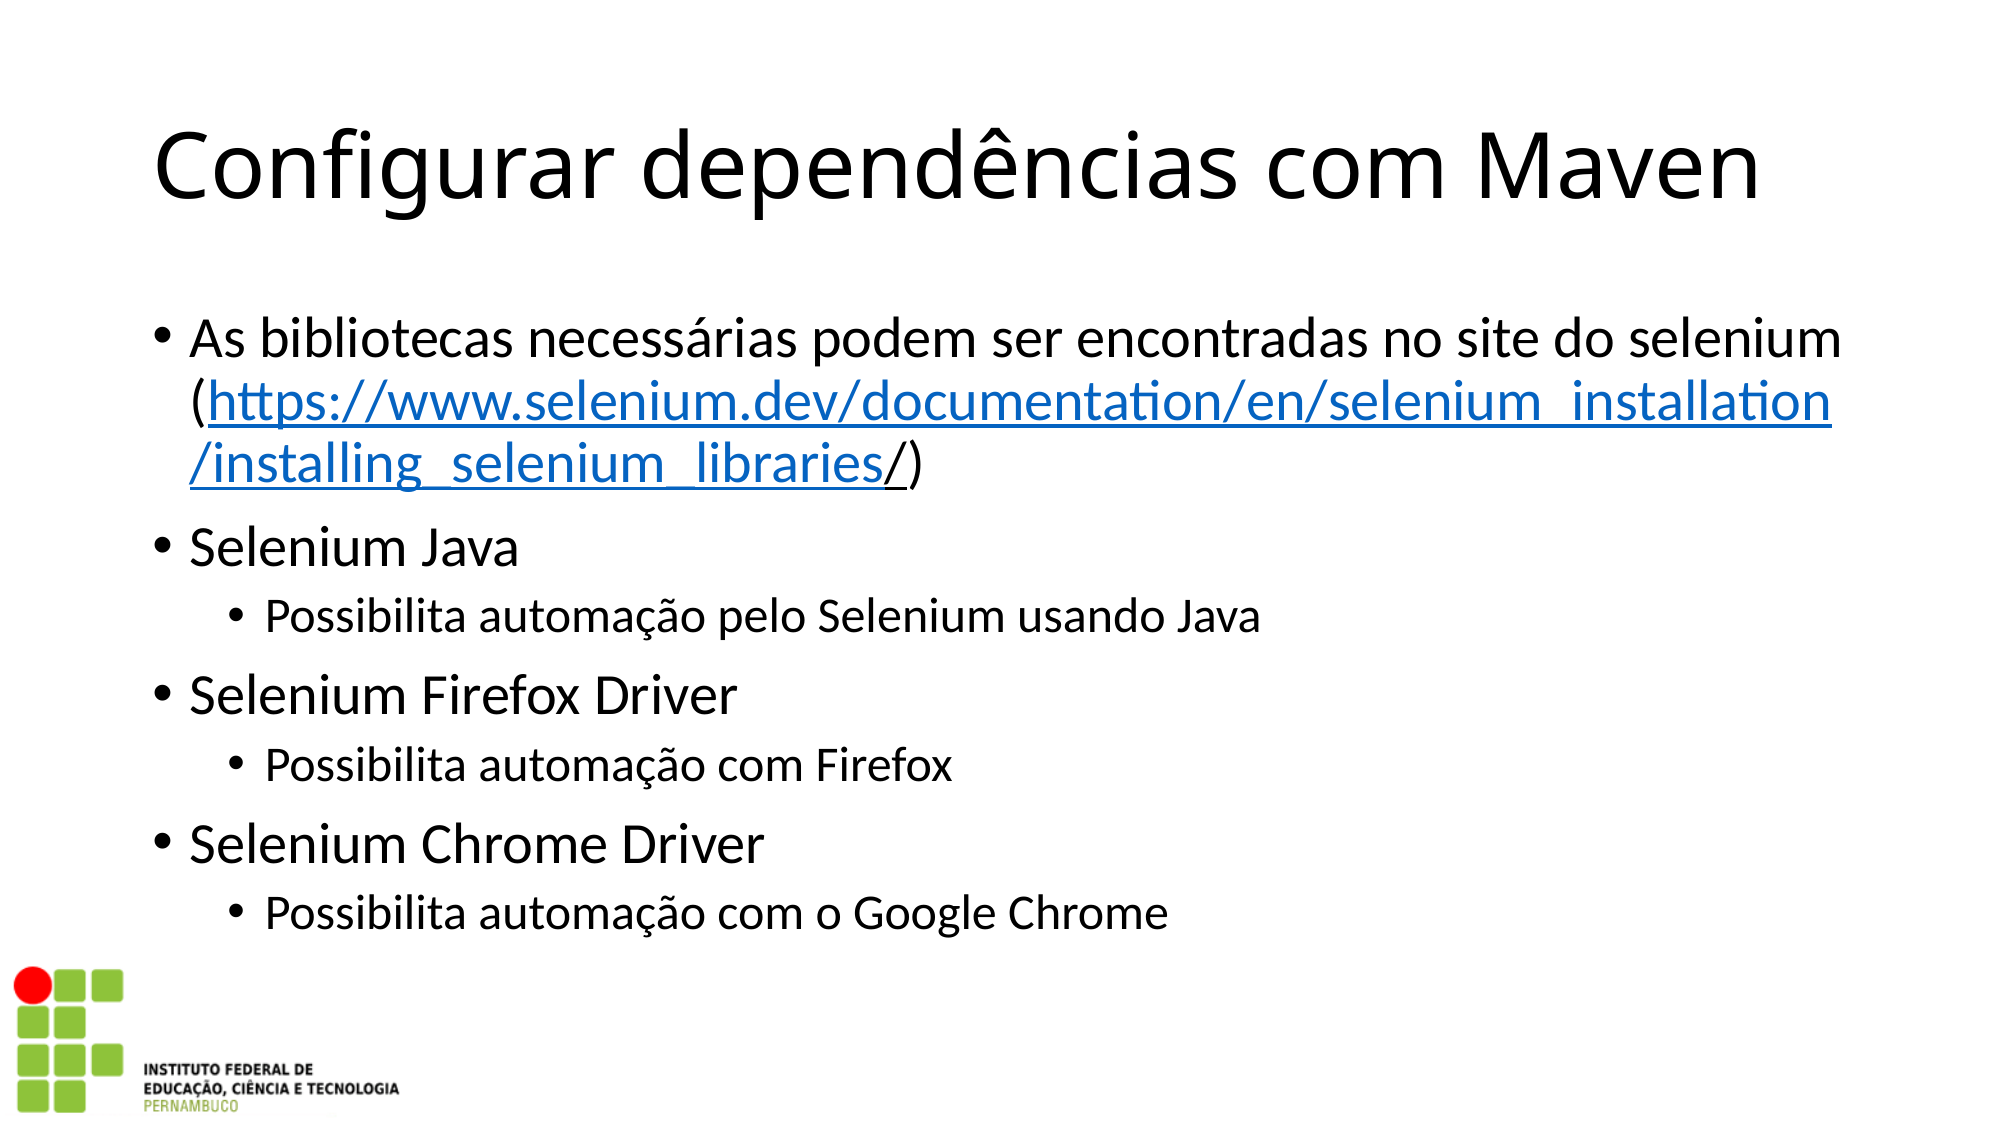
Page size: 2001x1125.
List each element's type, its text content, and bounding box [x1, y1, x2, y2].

text_box Configurar dependências com Maven [137, 59, 1863, 278]
text_box As bibliotecas necessárias podem ser encontradas no site do selenium (https://www.selenium.dev/documentation/en/selenium_installation/installing_selenium_libraries/) Selenium Java Possibilita automação pelo Selenium usando Java Selenium Firefox Driver Possibilita automação com Firefox Selenium Chrome Driver Possibilita automação com o Google Chrome [137, 299, 1863, 1014]
picture [5, 959, 407, 1118]
